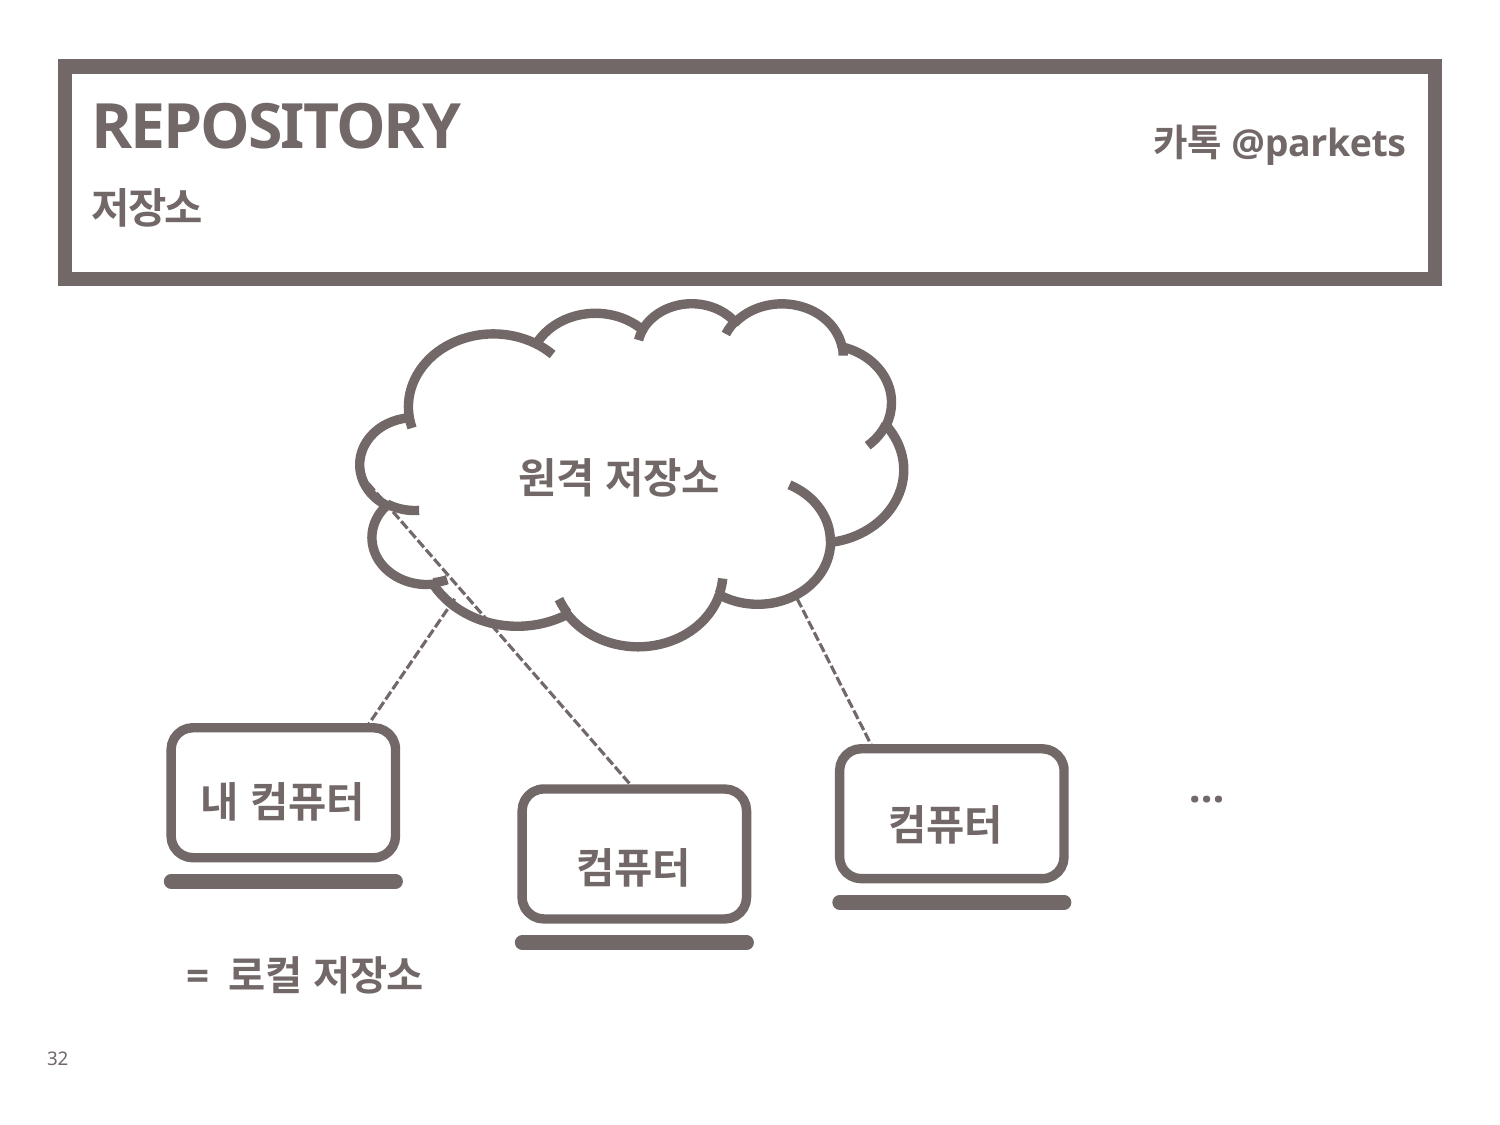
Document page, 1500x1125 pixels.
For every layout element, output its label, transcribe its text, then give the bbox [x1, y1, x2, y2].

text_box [631, 644, 635, 790]
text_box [796, 598, 874, 749]
text_box [357, 301, 906, 649]
text_box = 로컬 저장소 [171, 918, 495, 1007]
text_box [168, 725, 398, 860]
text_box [365, 598, 455, 729]
text_box 컴퓨터 [873, 766, 1086, 866]
text_box [63, 64, 1437, 281]
text_box [837, 746, 1066, 881]
text_box 원격 저장소 [503, 418, 774, 570]
text_box [520, 786, 749, 922]
text_box … [1173, 727, 1387, 827]
text_box 카톡@parkets [1139, 89, 1422, 172]
text_box 컴퓨터 [560, 809, 774, 909]
